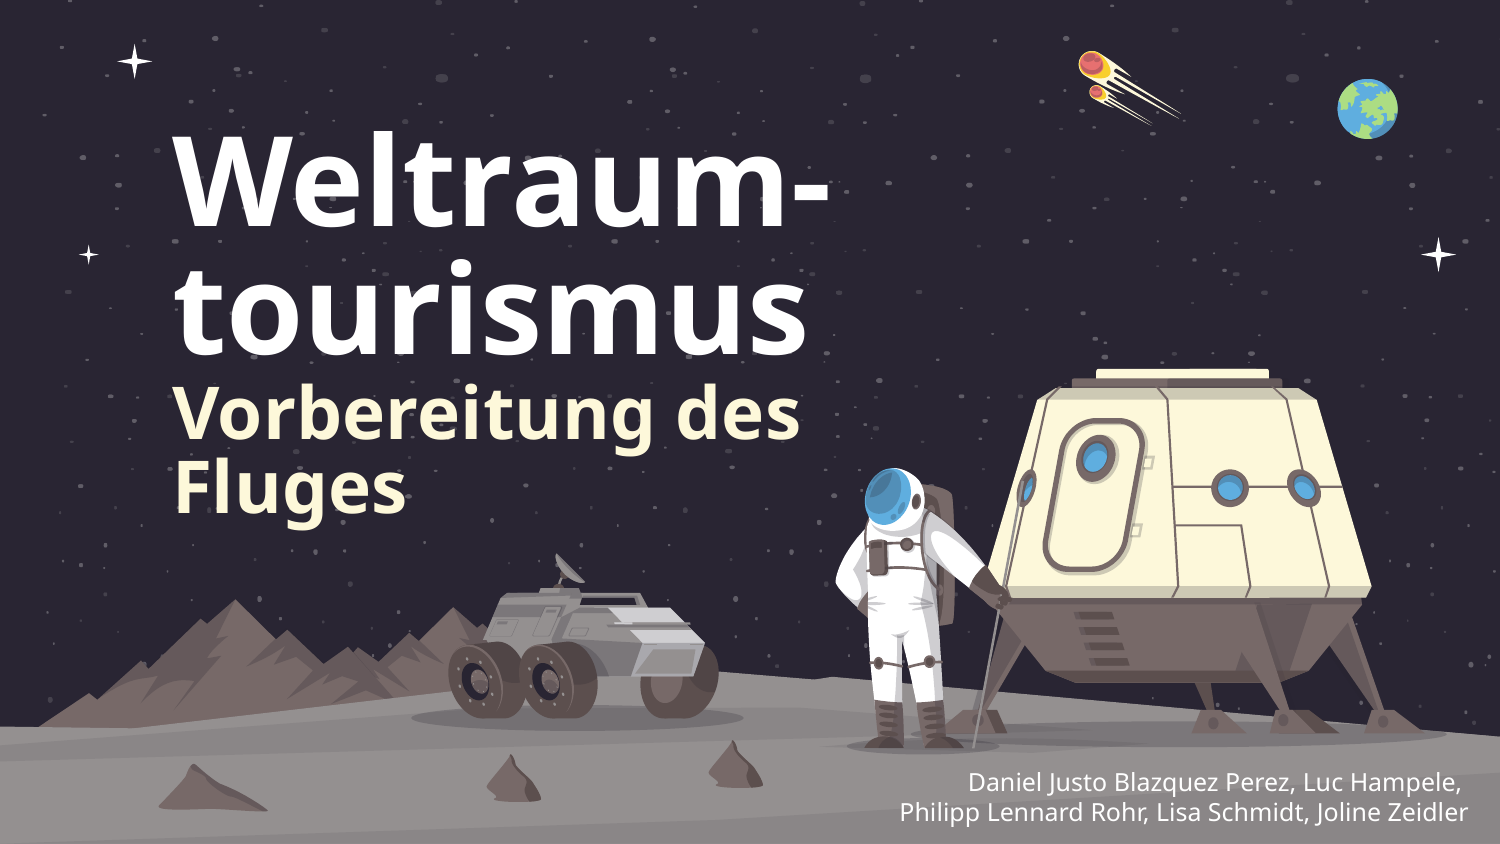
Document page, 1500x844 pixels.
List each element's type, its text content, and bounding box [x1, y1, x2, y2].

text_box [910, 368, 1447, 748]
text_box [835, 467, 1025, 755]
subtitle Daniel Justo Blazquez Perez, Luc Hampele, Philipp Lennard Rohr, Lisa Schmidt, Joline Zeidler [847, 749, 1485, 844]
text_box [1078, 50, 1182, 127]
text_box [1337, 78, 1398, 140]
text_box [410, 553, 744, 732]
title Weltraum-tourismus Vorbereitung des Fluges [157, 163, 1031, 490]
